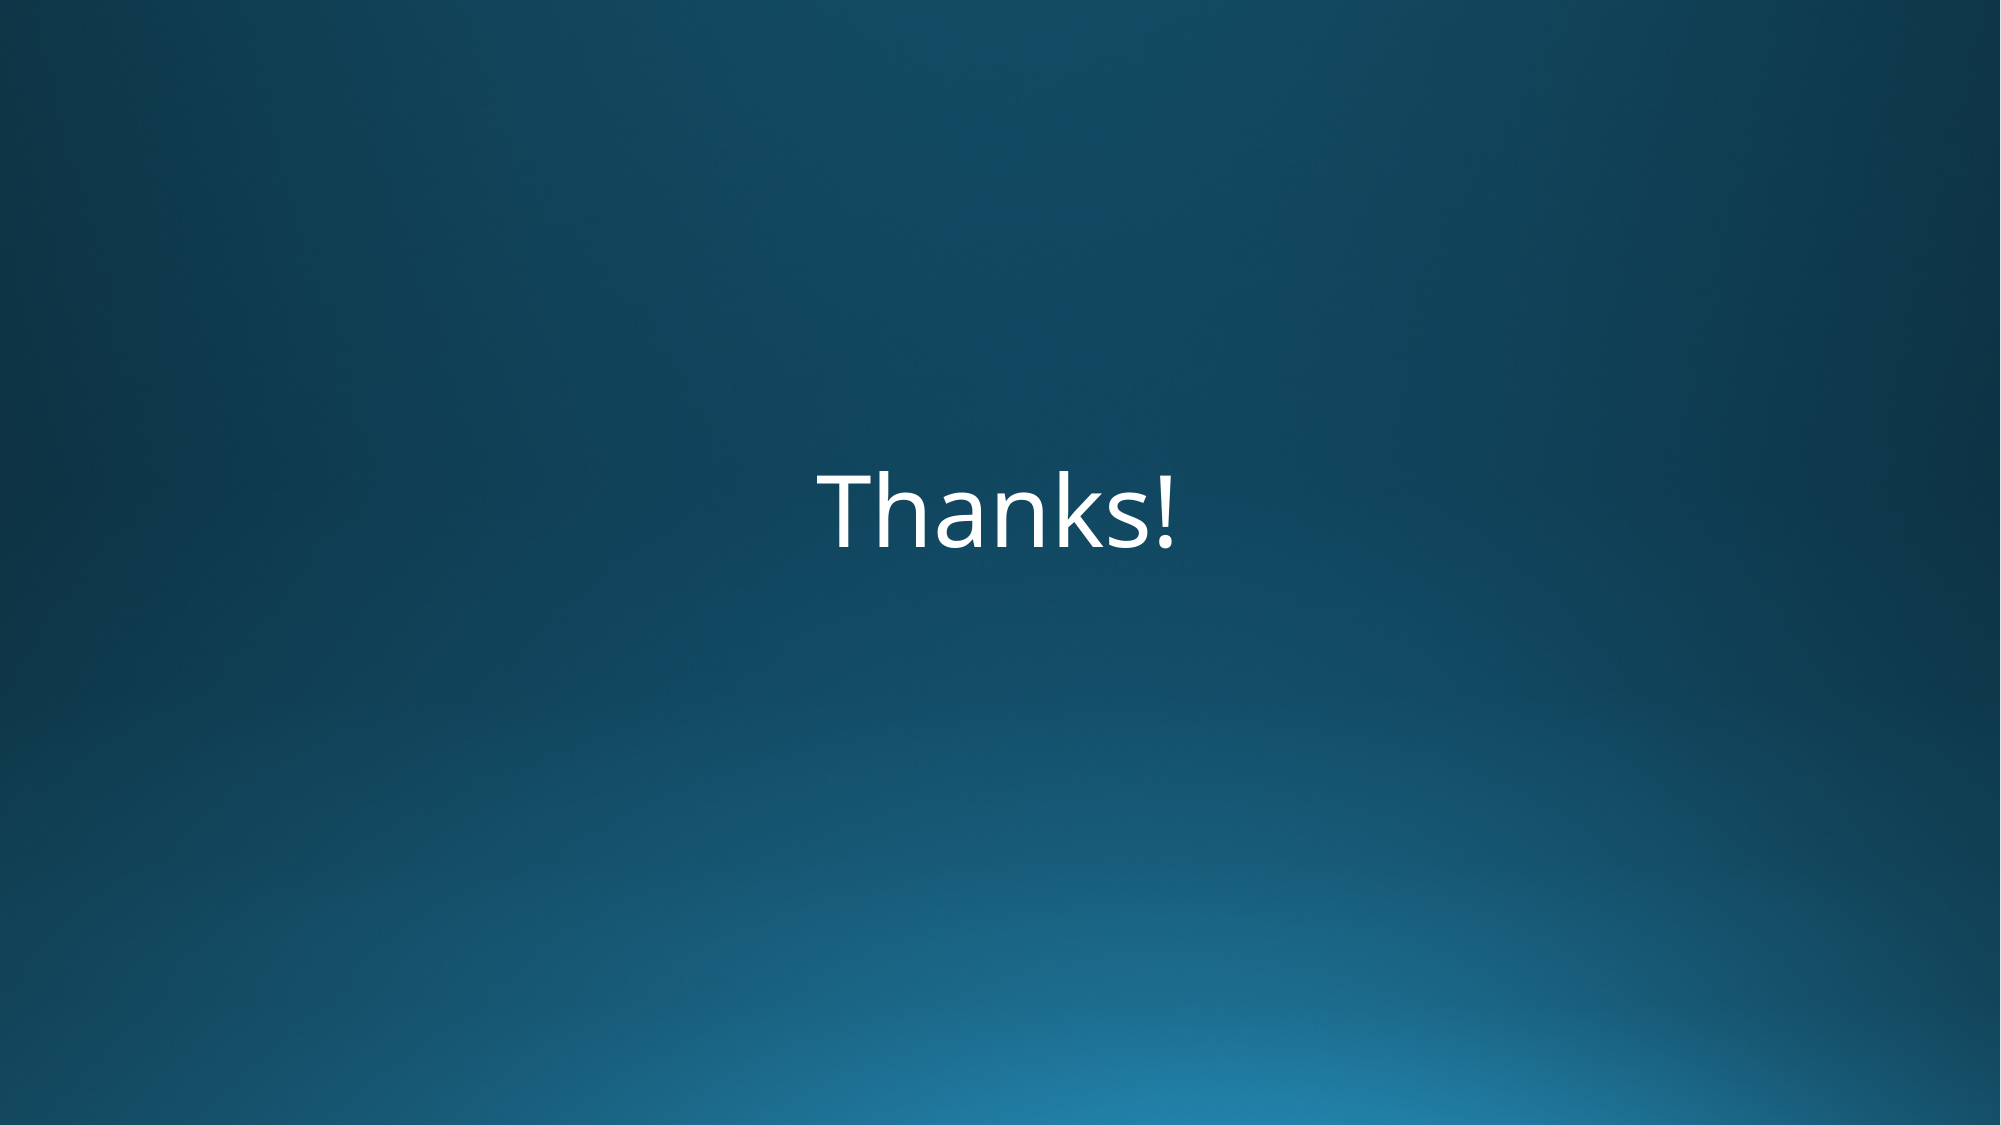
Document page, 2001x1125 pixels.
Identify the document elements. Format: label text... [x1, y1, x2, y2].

picture [0, 0, 2001, 1125]
text_box Thanks! [534, 440, 1462, 575]
